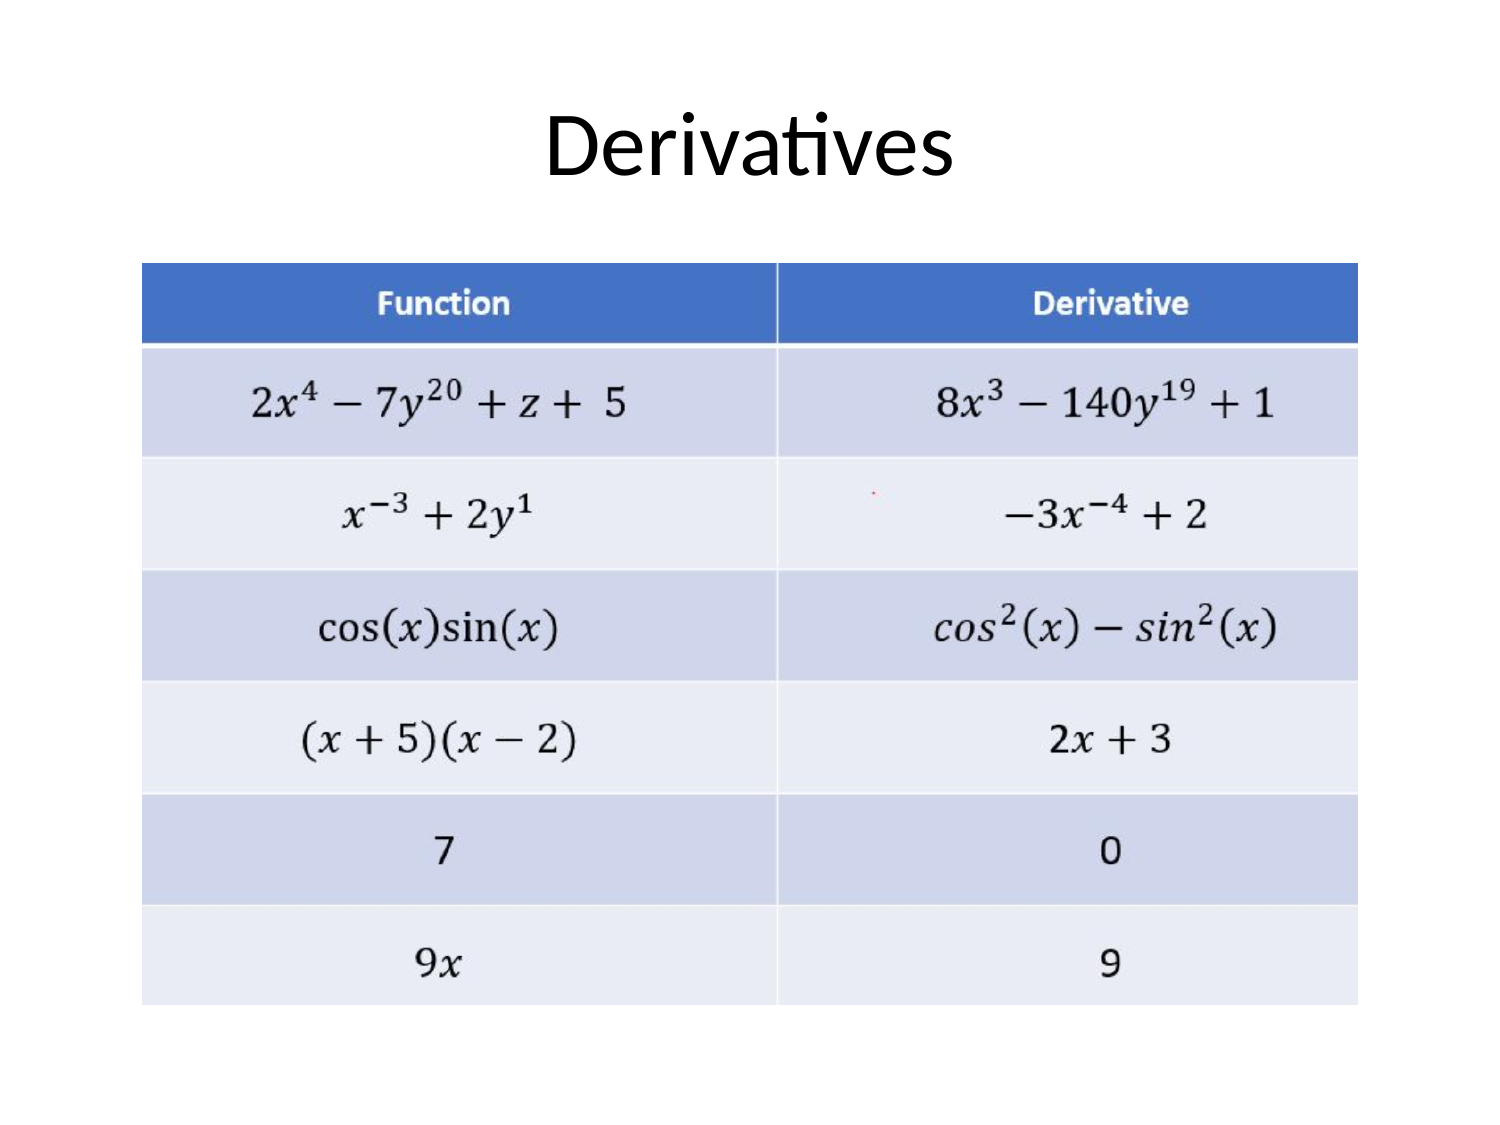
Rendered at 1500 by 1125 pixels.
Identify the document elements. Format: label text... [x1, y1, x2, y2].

title Derivatives [75, 45, 1425, 233]
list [142, 262, 1358, 1006]
